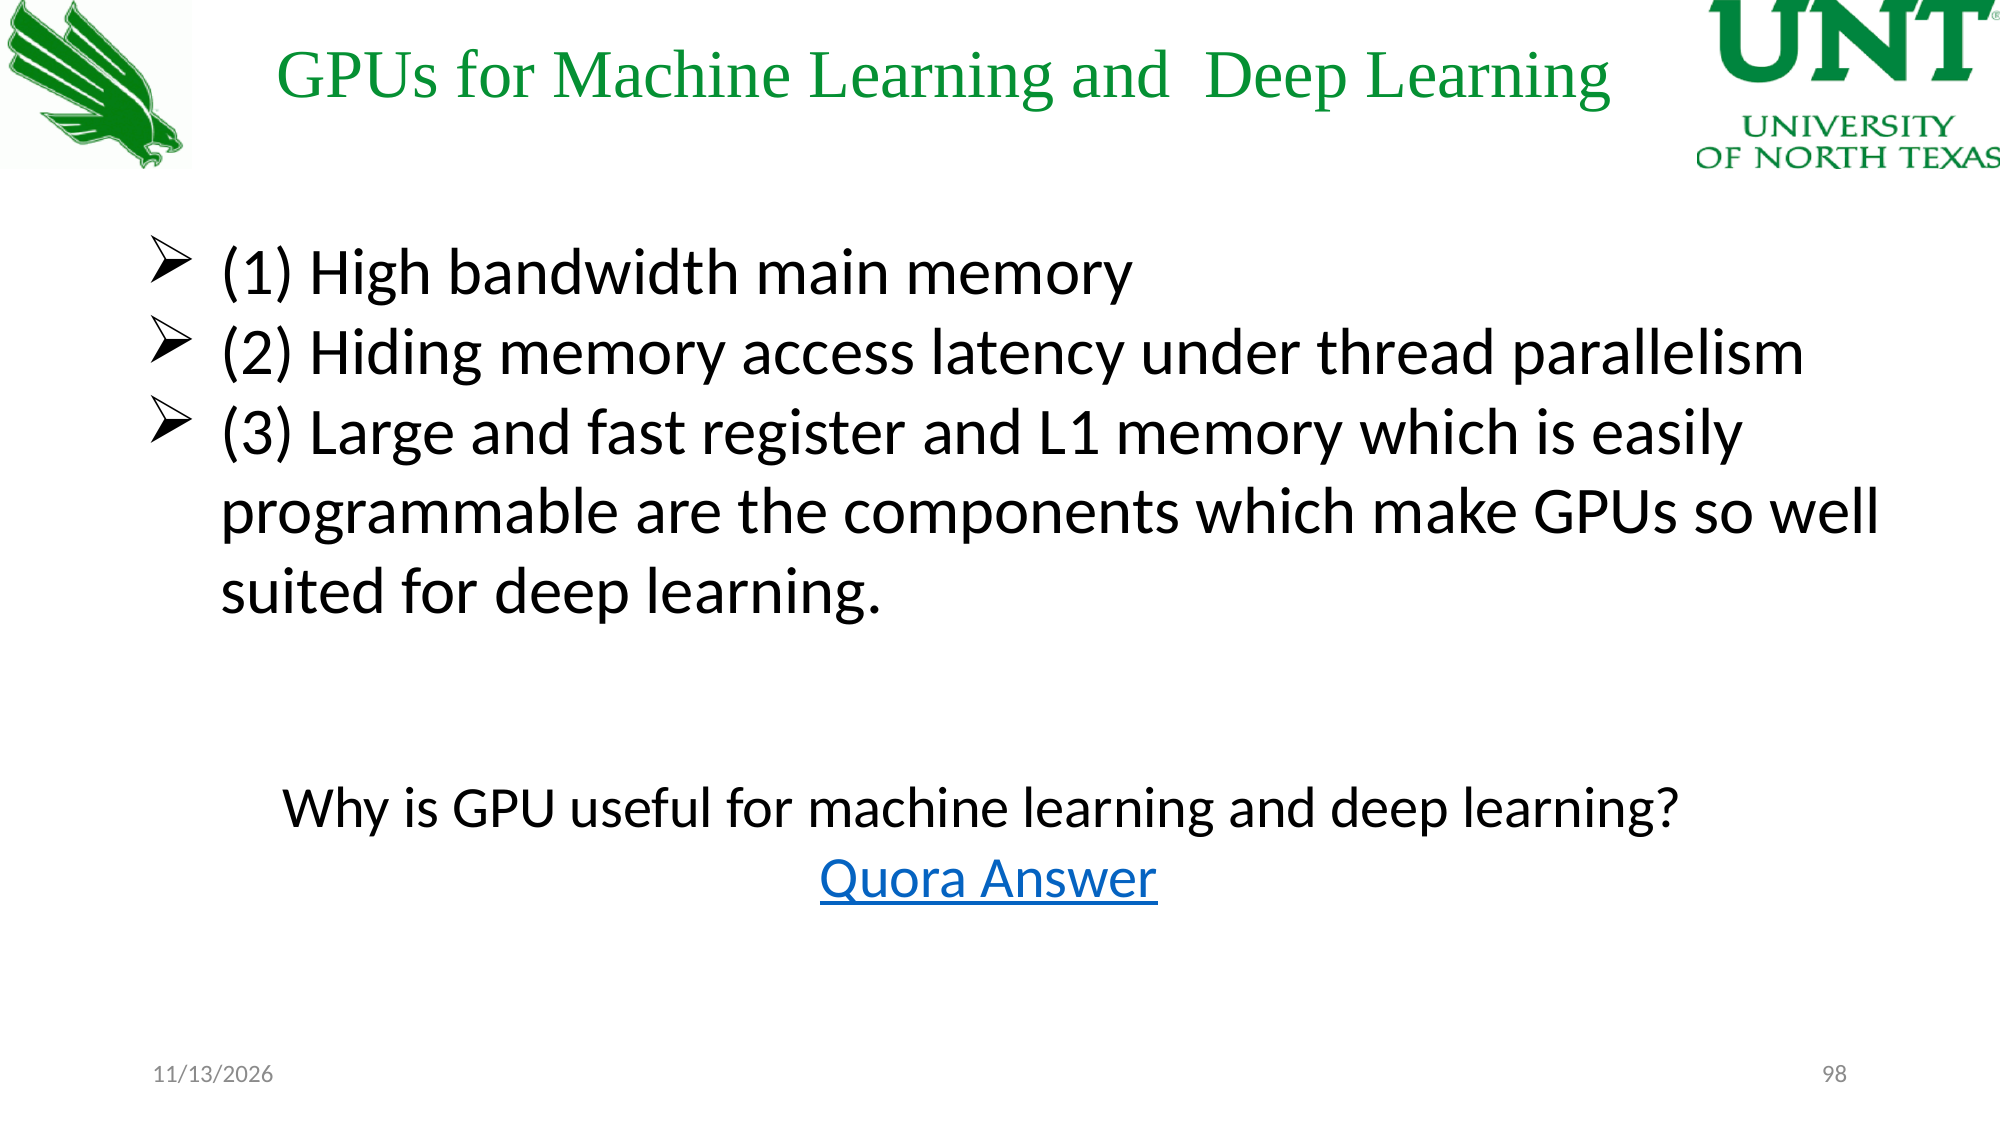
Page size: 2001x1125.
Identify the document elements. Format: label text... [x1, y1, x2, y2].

picture [0, 0, 192, 169]
text_box GPUs for Machine Learning and Deep Learning [244, 31, 1645, 134]
text_box (1) High bandwidth main memory (2) Hiding memory access latency under thread parallelism (3) Large and fast register and L1 memory which is easily programmable are the components which make GPUs so well suited for deep learning. [130, 220, 1944, 635]
slide_number 98 [1412, 1042, 1863, 1103]
picture [1697, 0, 2000, 169]
text_box Why is GPU useful for machine learning and deep learning? Quora Answer [267, 761, 1698, 987]
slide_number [137, 1042, 588, 1103]
